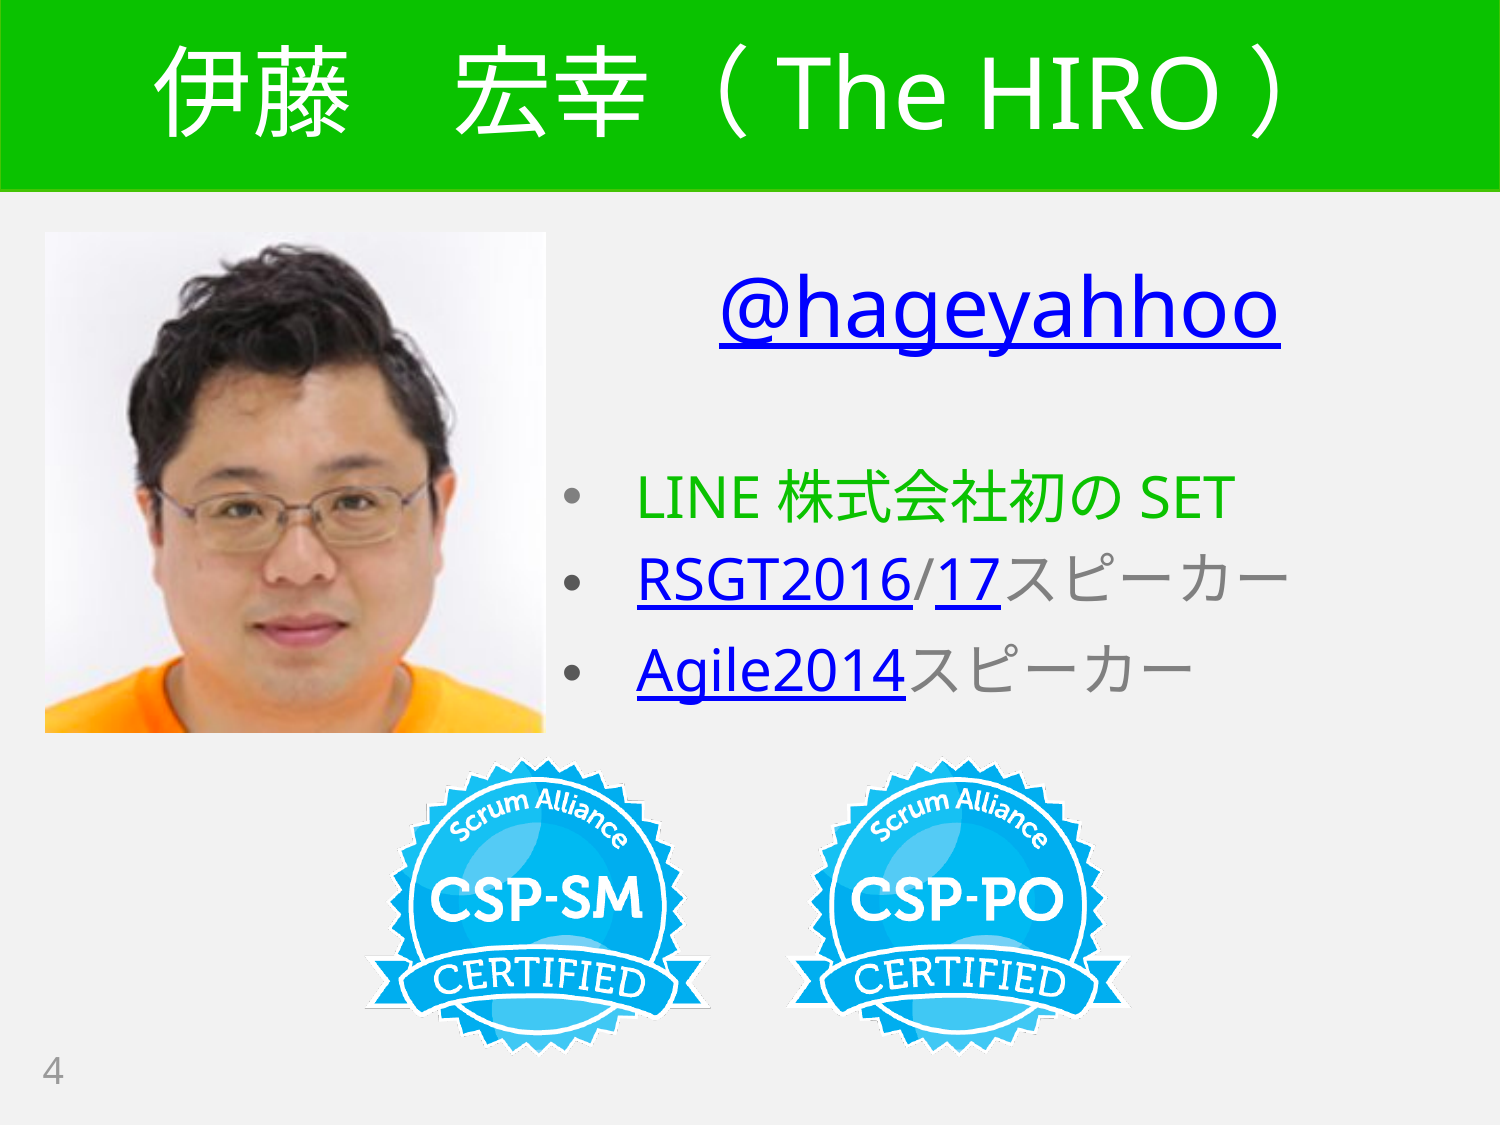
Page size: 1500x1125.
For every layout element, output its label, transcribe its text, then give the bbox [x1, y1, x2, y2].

title 伊藤 宏幸（The HIRO） [0, 53, 1500, 140]
picture [45, 232, 1169, 1118]
slide_number 4 [27, 1042, 146, 1102]
text_box @hageyahhoo LINE株式会社初のSET RSGT2016/17スピーカー Agile2014スピーカー [547, 190, 1453, 776]
